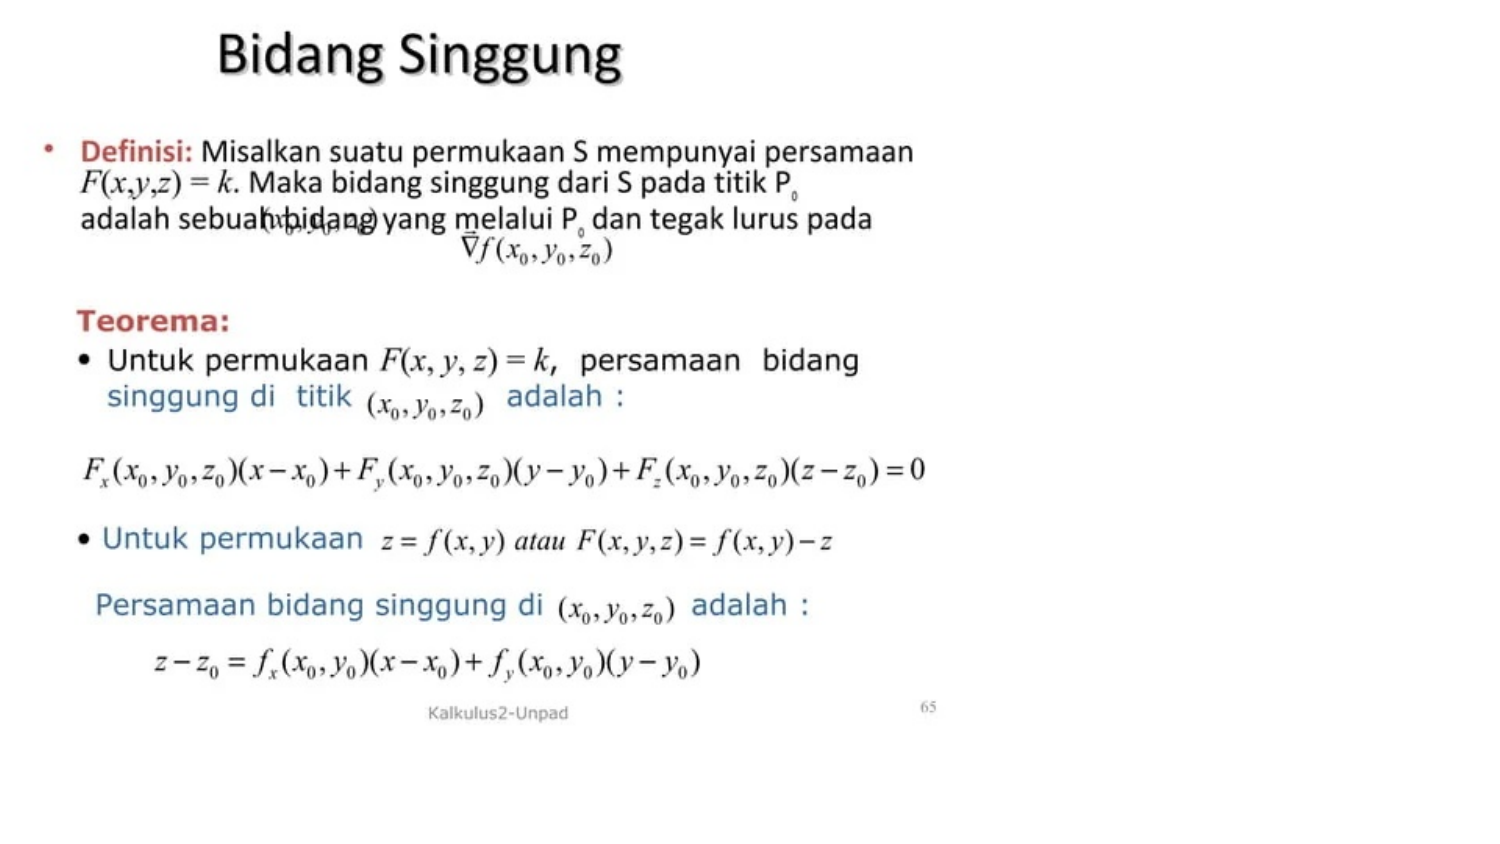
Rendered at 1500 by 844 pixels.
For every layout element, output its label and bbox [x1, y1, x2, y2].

picture [0, 0, 997, 748]
